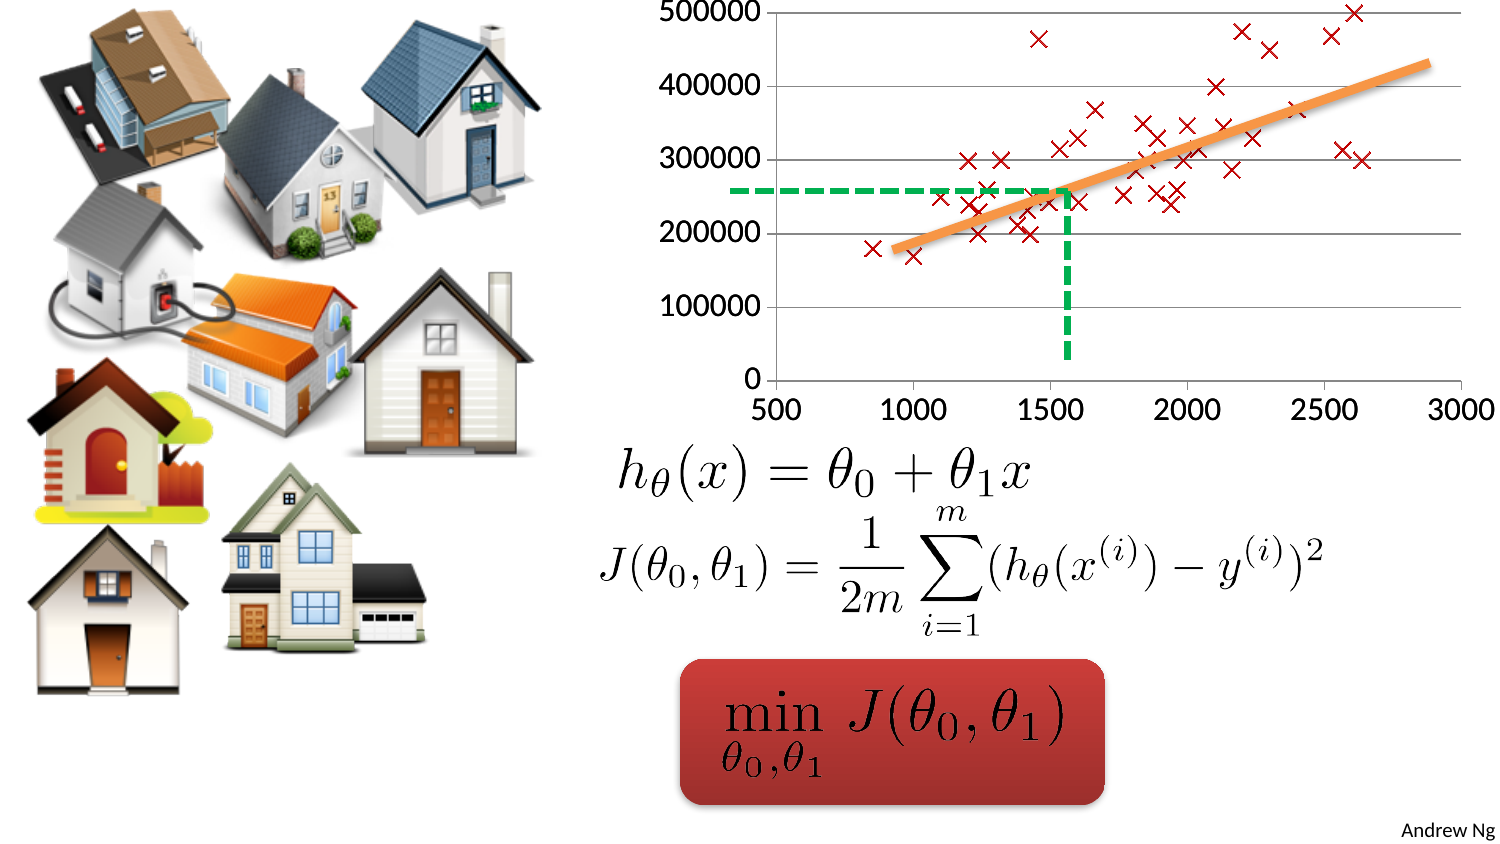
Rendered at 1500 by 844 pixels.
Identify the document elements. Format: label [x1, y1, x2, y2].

text_box [892, 62, 1431, 251]
picture [599, 506, 1322, 636]
picture [619, 444, 1031, 502]
chart [640, 0, 1500, 438]
picture [8, 0, 543, 711]
text_box [680, 658, 1106, 806]
picture [722, 685, 1064, 779]
